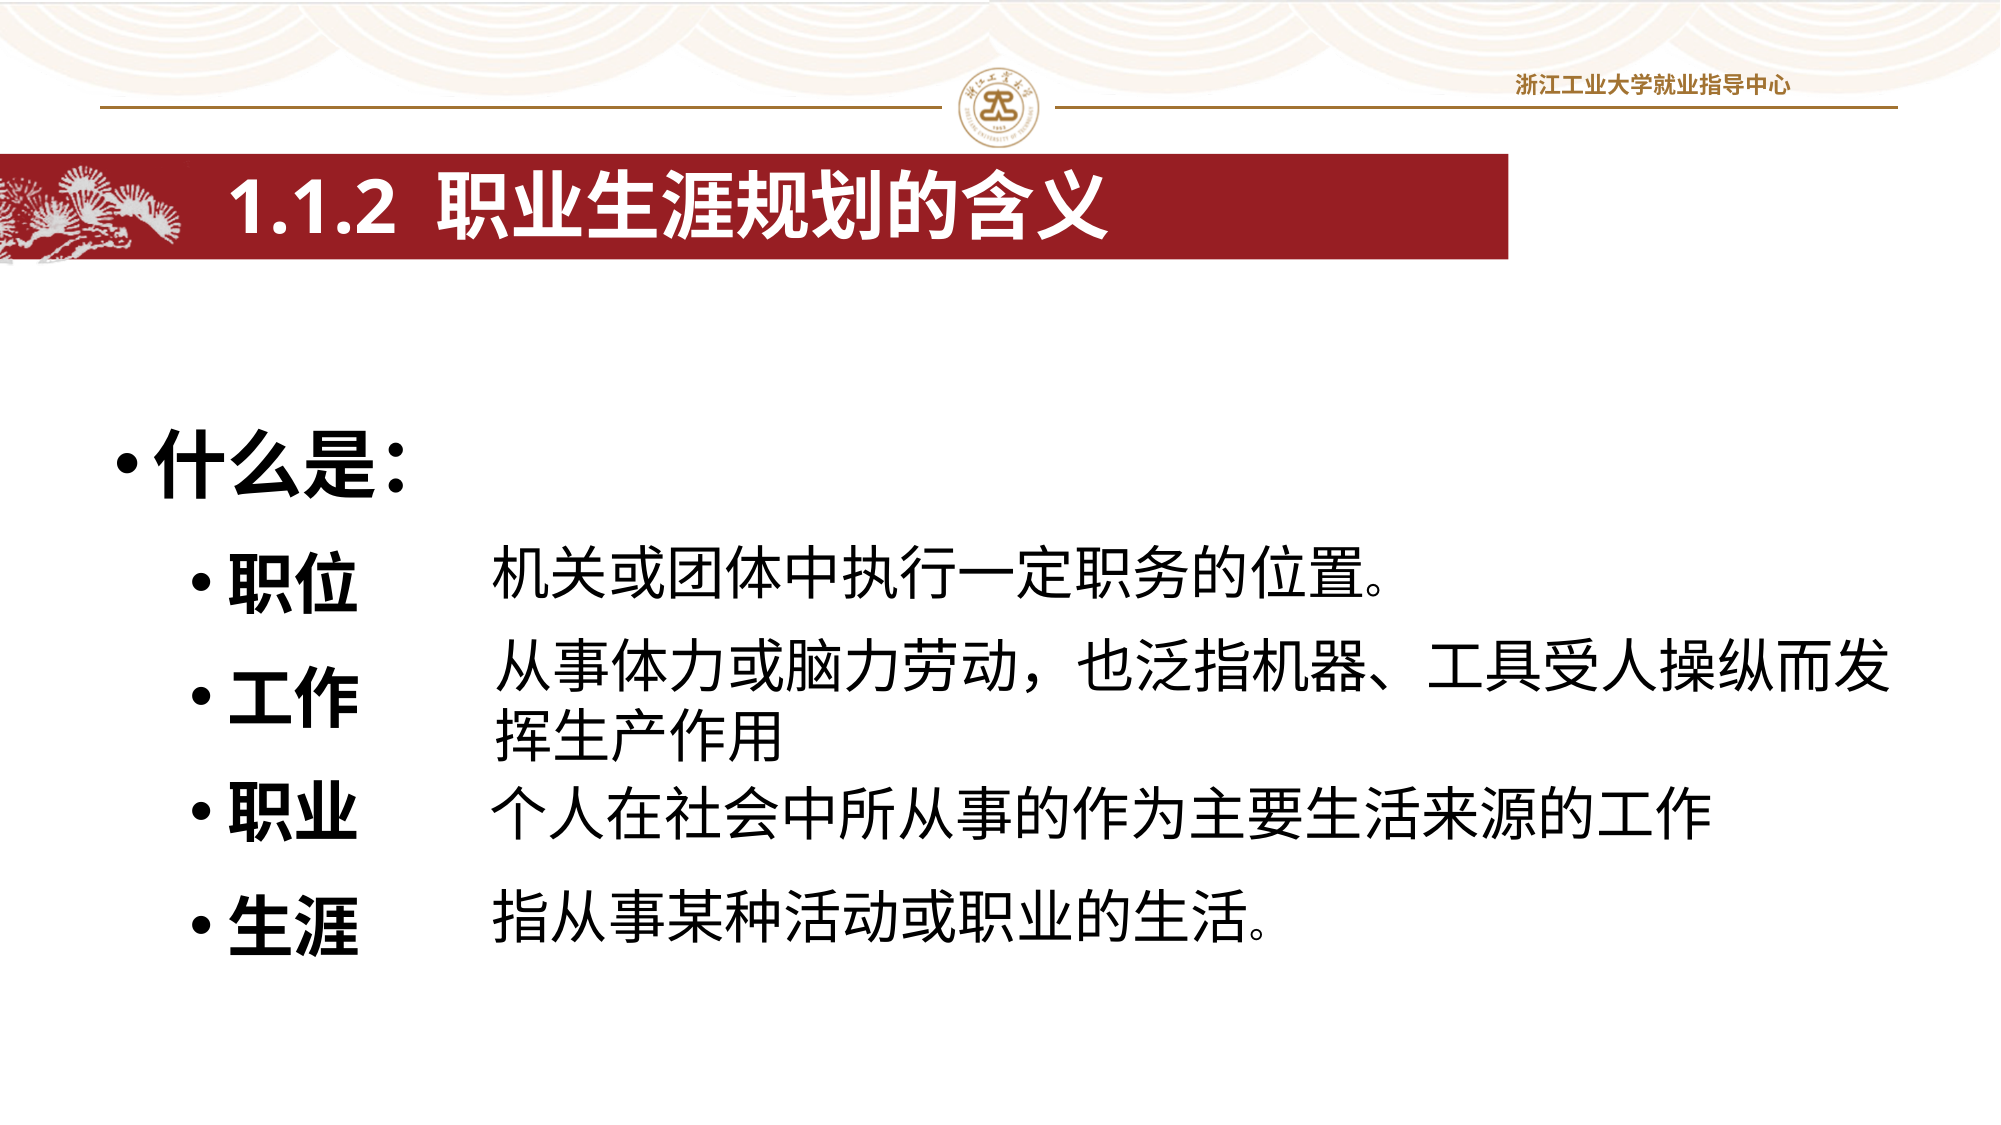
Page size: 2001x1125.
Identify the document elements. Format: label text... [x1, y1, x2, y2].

text_box 机关或团体中执行一定职务的位置。 [476, 528, 1476, 614]
text_box 个人在社会中所从事的作为主要生活来源的工作 [474, 769, 1810, 900]
picture [0, 0, 2000, 281]
text_box 什么是： 职位 工作 职业 生涯 [99, 382, 480, 1125]
title 1.1.2 职业生涯规划的含义 [212, 153, 1483, 265]
text_box 指从事某种活动或职业的生活。 [477, 872, 1564, 1003]
text_box 从事体力或脑力劳动，也泛指机器、工具受人操纵而发挥生产作用 [479, 622, 1941, 822]
text_box [1483, 153, 1509, 261]
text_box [100, 66, 1898, 149]
